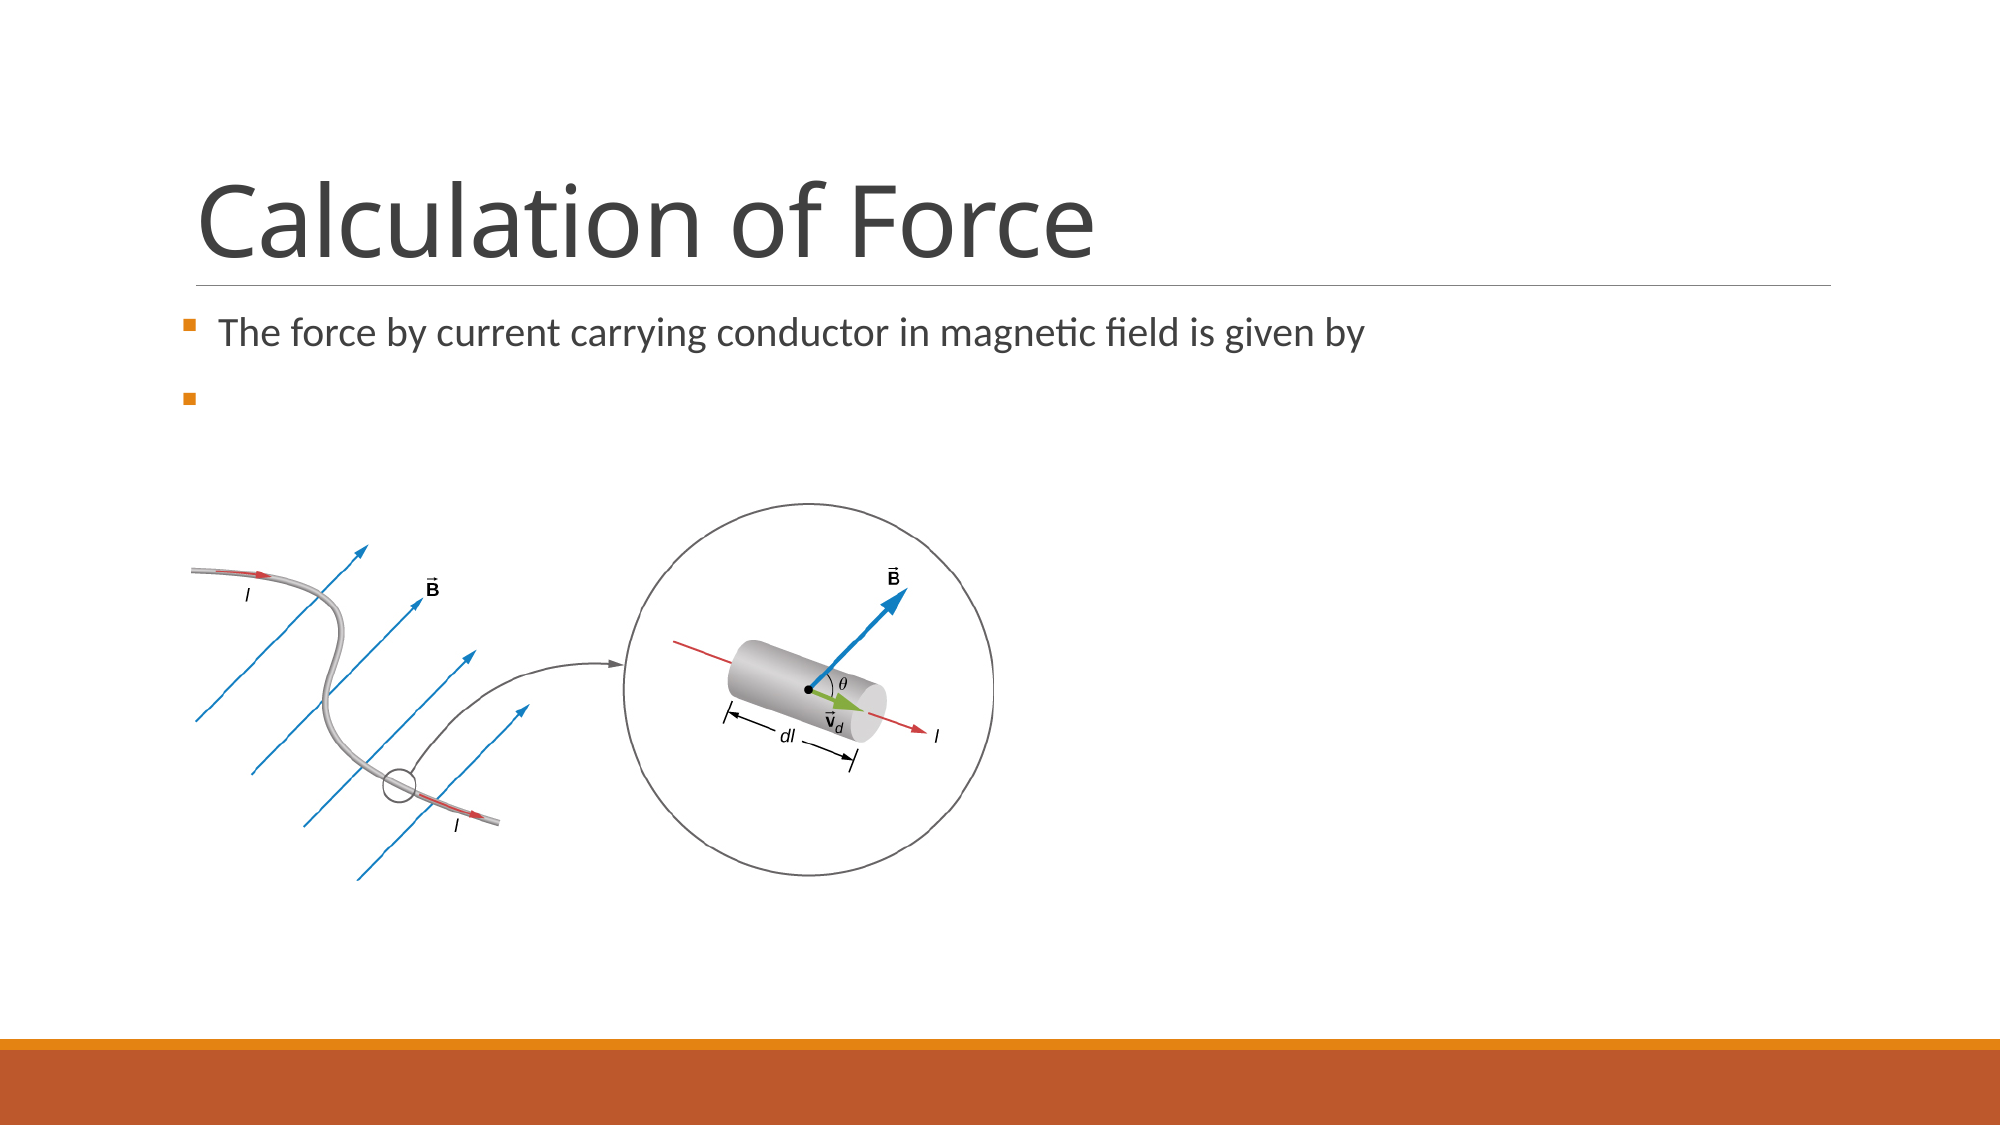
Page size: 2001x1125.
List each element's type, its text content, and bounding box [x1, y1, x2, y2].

picture [191, 503, 994, 881]
title Calculation of Force [180, 47, 1830, 285]
